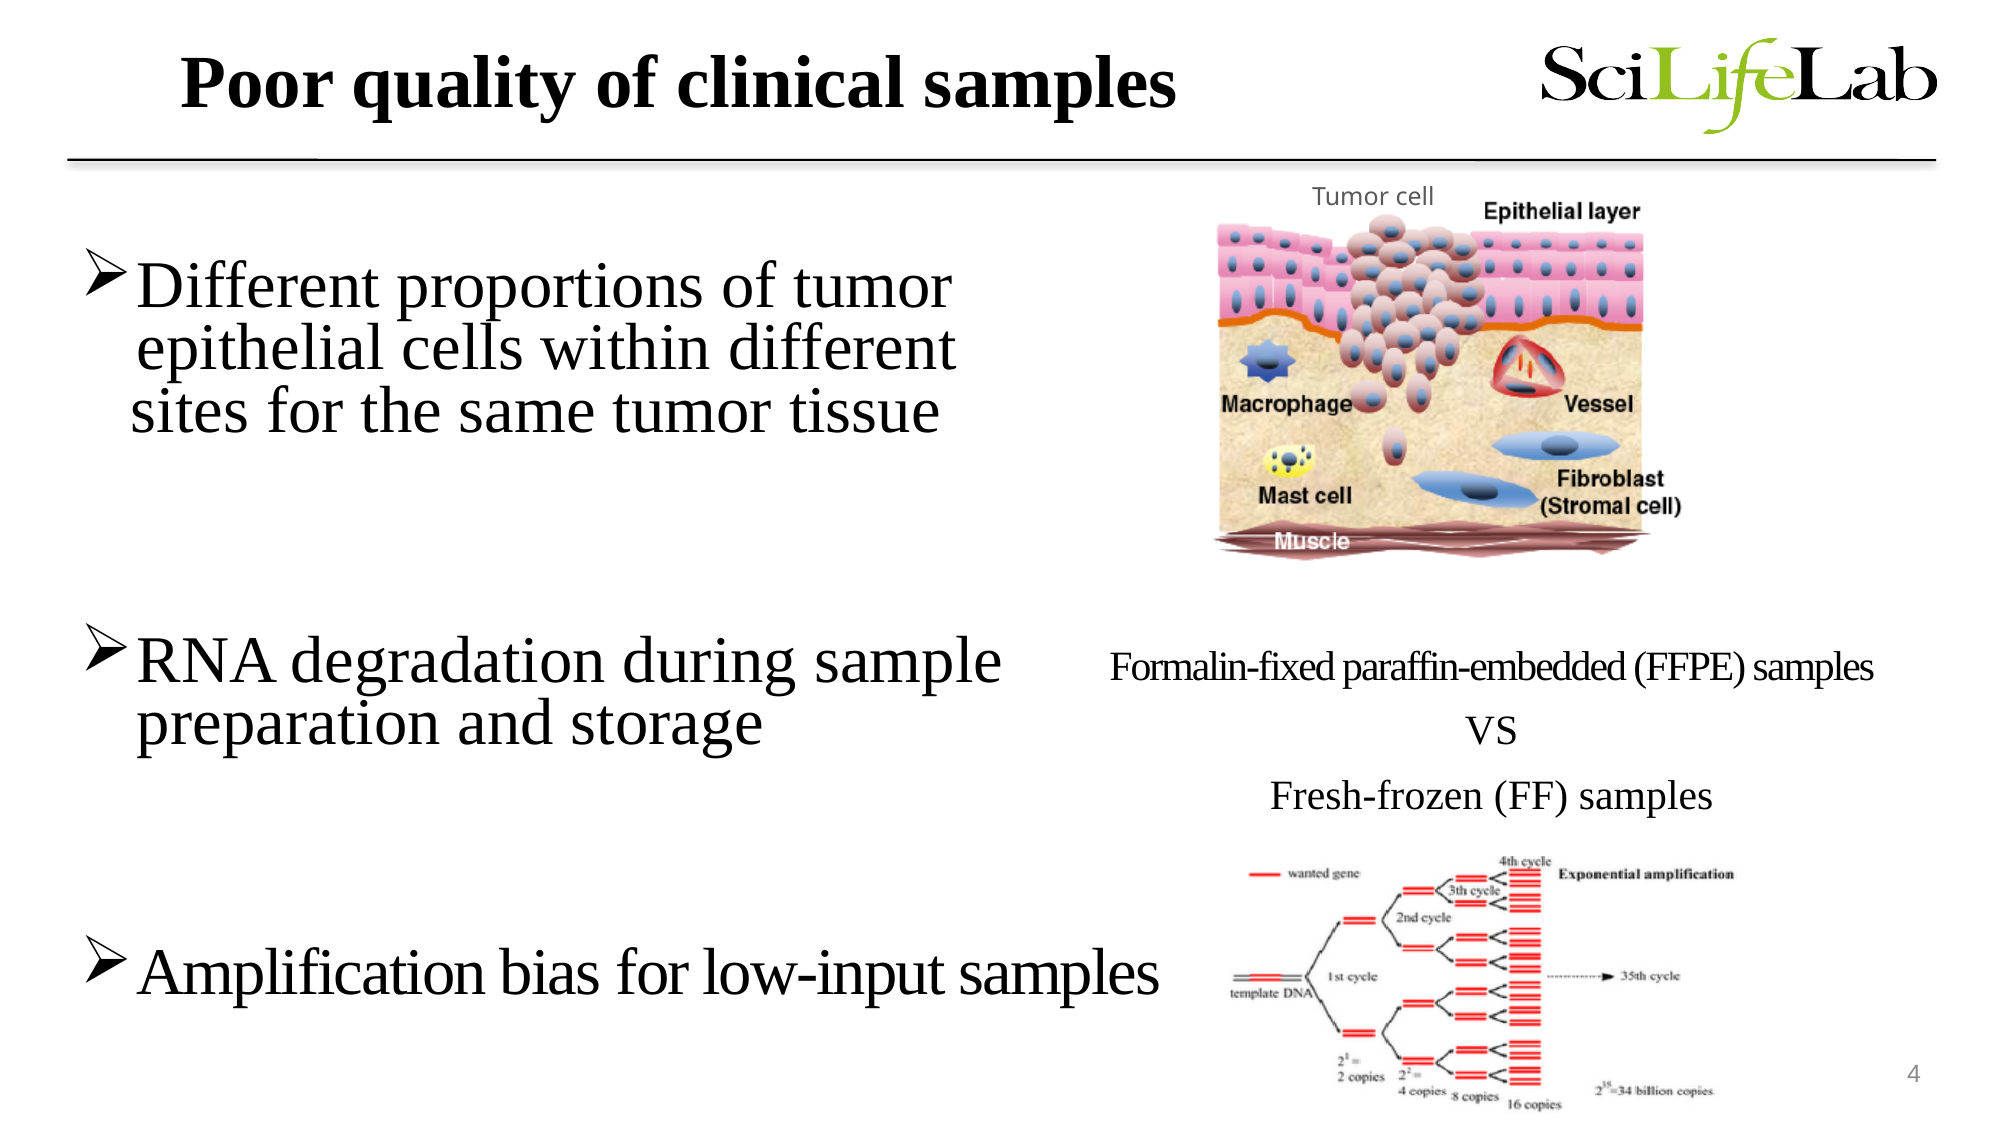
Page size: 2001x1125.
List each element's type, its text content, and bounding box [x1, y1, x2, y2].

picture [1230, 856, 1754, 1118]
text_box Formalin-fixed paraffin-embedded (FFPE) samples VS Fresh-frozen (FF) samples [1056, 616, 1928, 826]
list Different proportions of tumor epithelial cells within different sites for the same tumor tissue RNA degradation during sample preparation and storage Amplification bias for low-input samples [80, 195, 1204, 1078]
picture [1542, 38, 1937, 134]
title Poor quality of clinical samples [180, 32, 1558, 127]
slide_number 4 [1758, 1042, 1937, 1103]
text_box Tumor cell [1297, 172, 1492, 178]
picture [1203, 179, 1685, 566]
